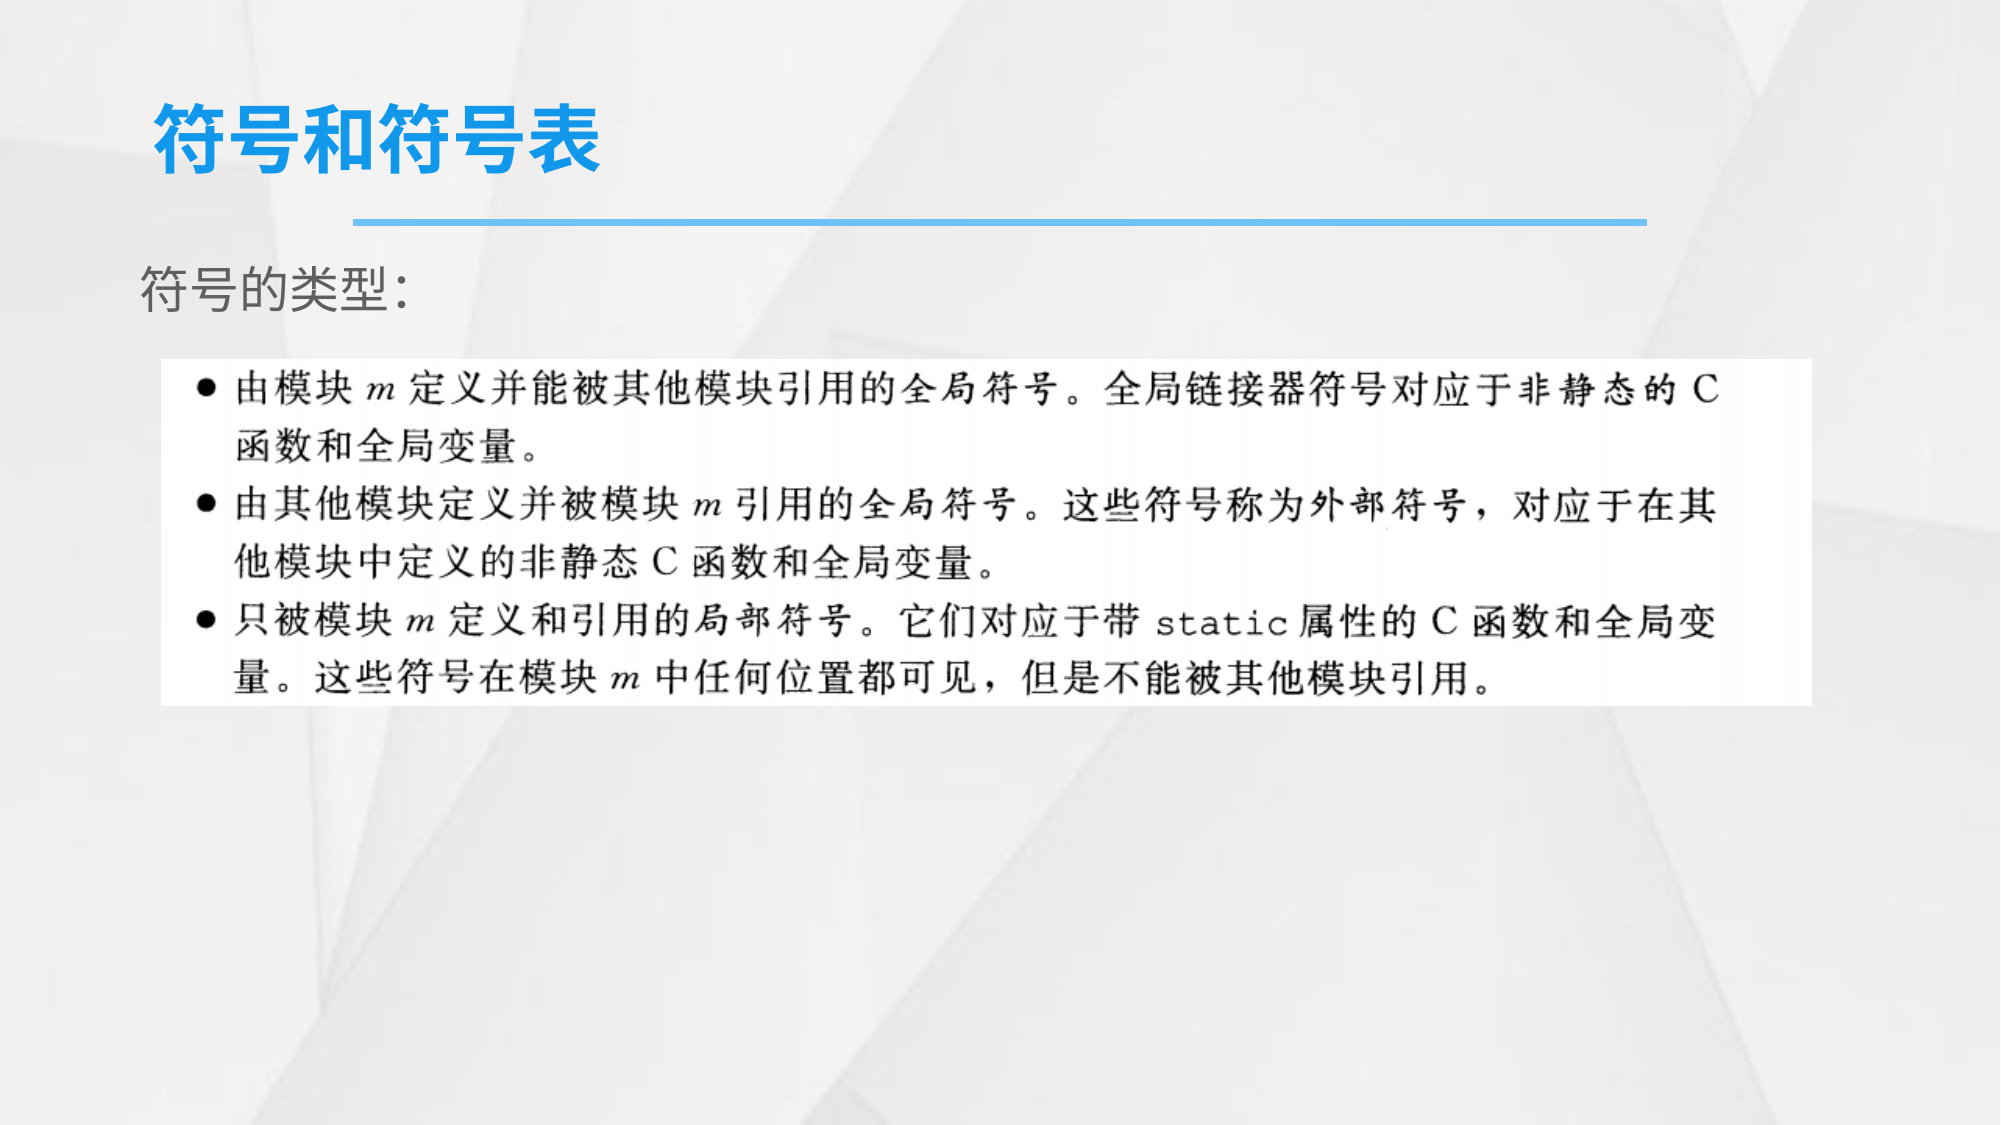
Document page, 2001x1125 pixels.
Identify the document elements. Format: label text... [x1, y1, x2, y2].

picture [0, 0, 2001, 1125]
text_box 符号的类型： [124, 250, 785, 326]
title 符号和符号表 [137, 59, 1863, 227]
